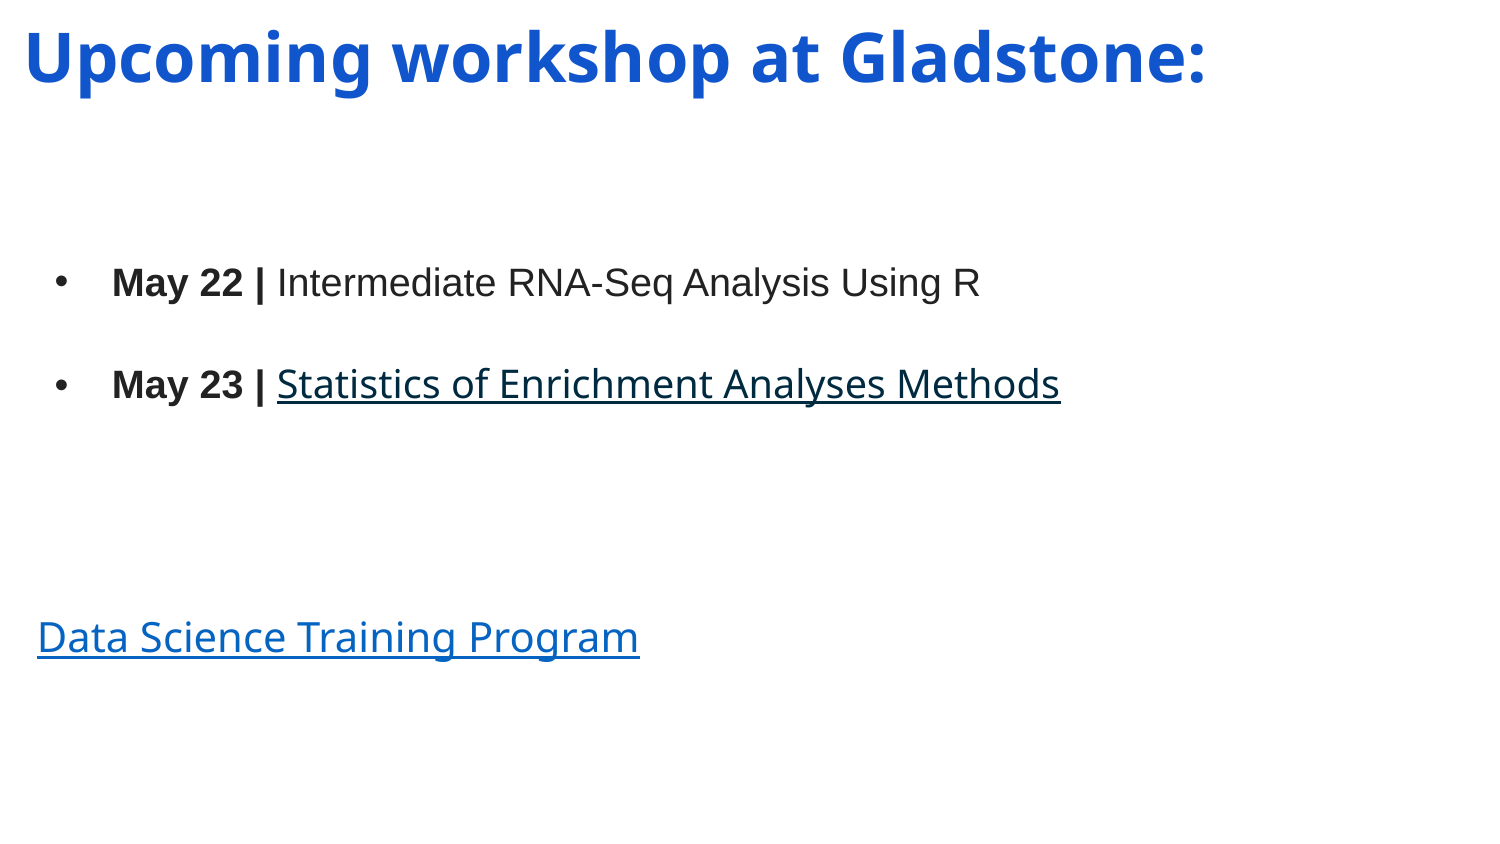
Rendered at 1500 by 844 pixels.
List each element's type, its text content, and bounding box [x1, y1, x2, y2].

list May 22 | Intermediate RNA-Seq Analysis Using R May 23 | Statistics of Enrichment Analyses Methods Data Science Training Program [36, 126, 1331, 422]
title Upcoming workshop at Gladstone: [23, 23, 1318, 145]
